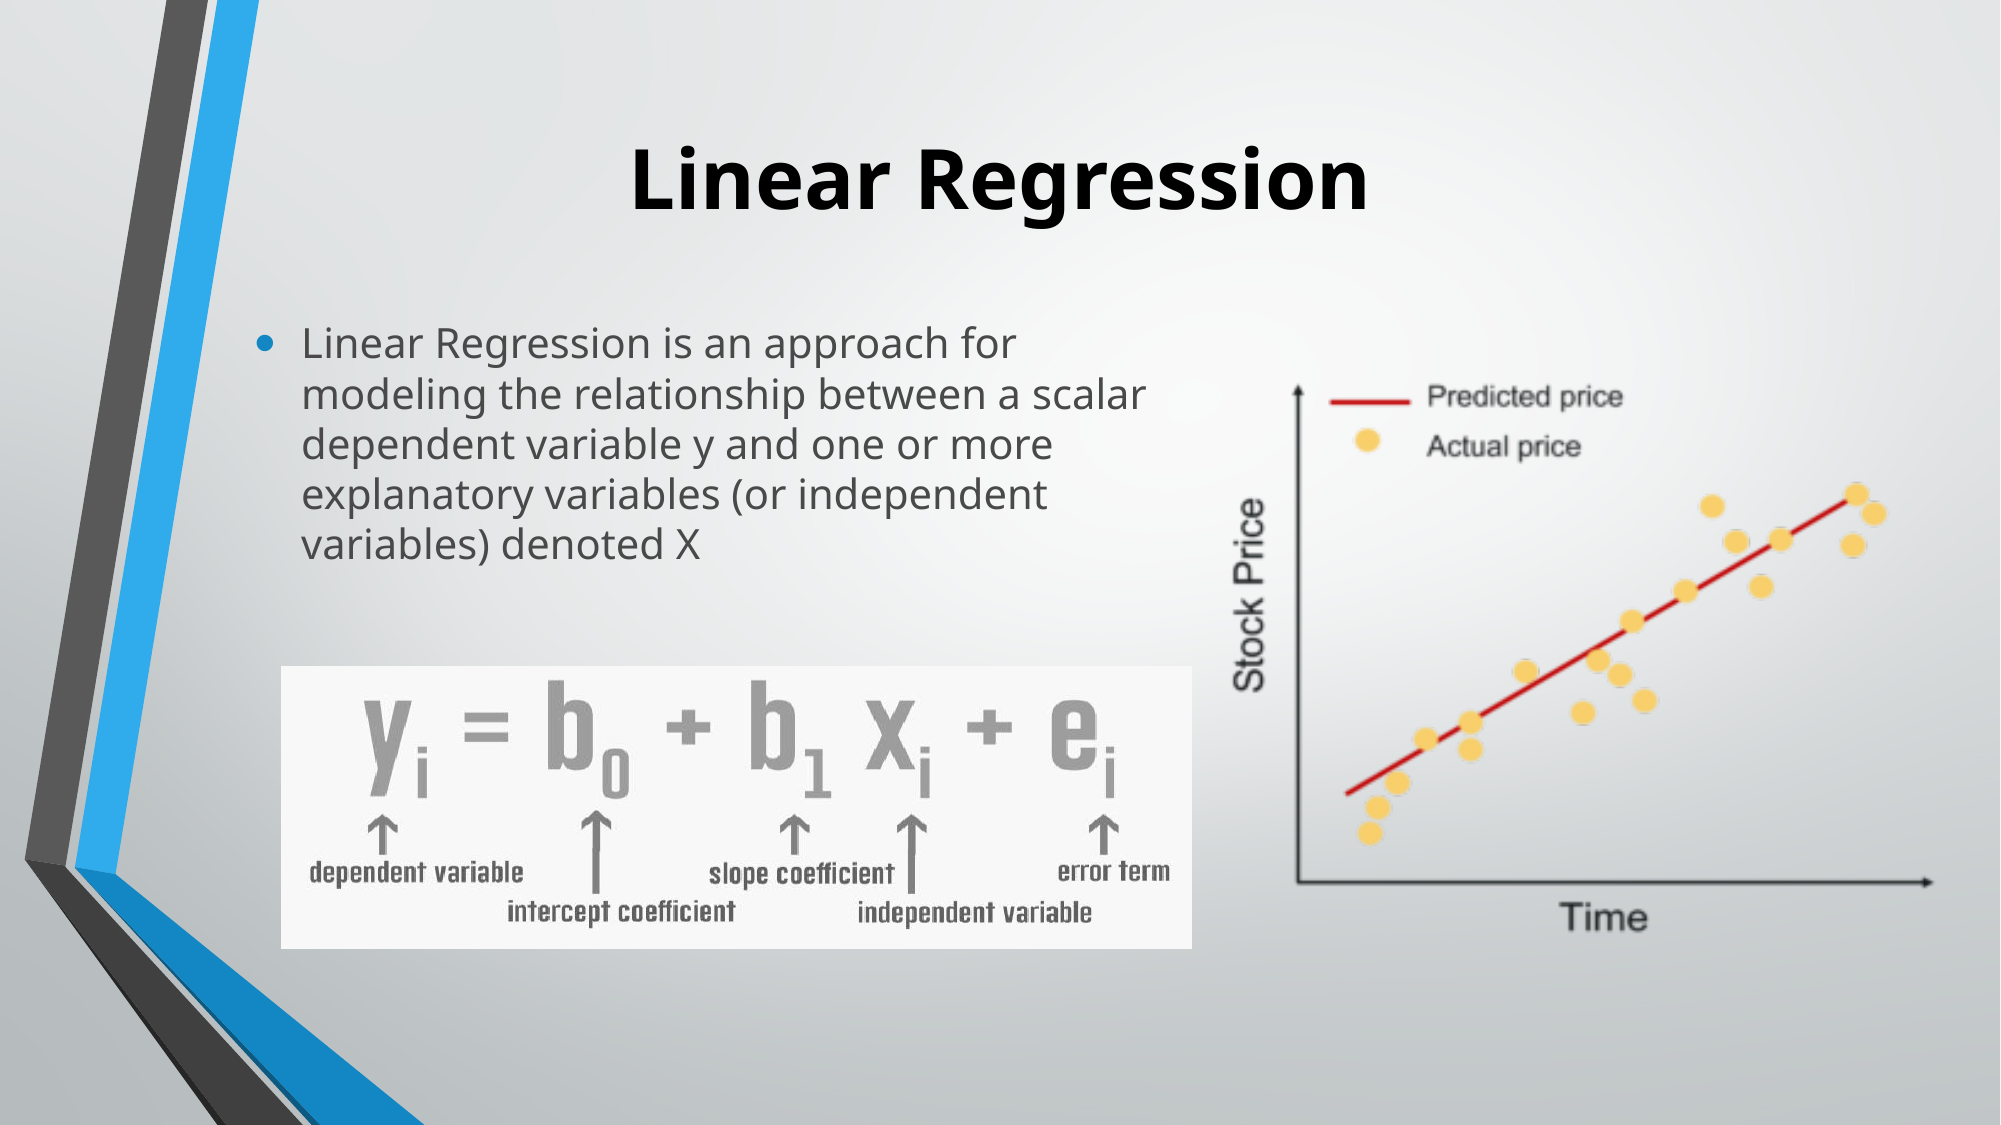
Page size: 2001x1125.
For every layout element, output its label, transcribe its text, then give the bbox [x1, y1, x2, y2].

picture [1211, 370, 1946, 964]
title Linear Regression [174, 114, 1825, 238]
picture [281, 666, 1192, 950]
list Linear Regression is an approach for modeling the relationship between a scalar dependent variable y and one or more explanatory variables (or independent variables) denoted X [239, 147, 1212, 808]
